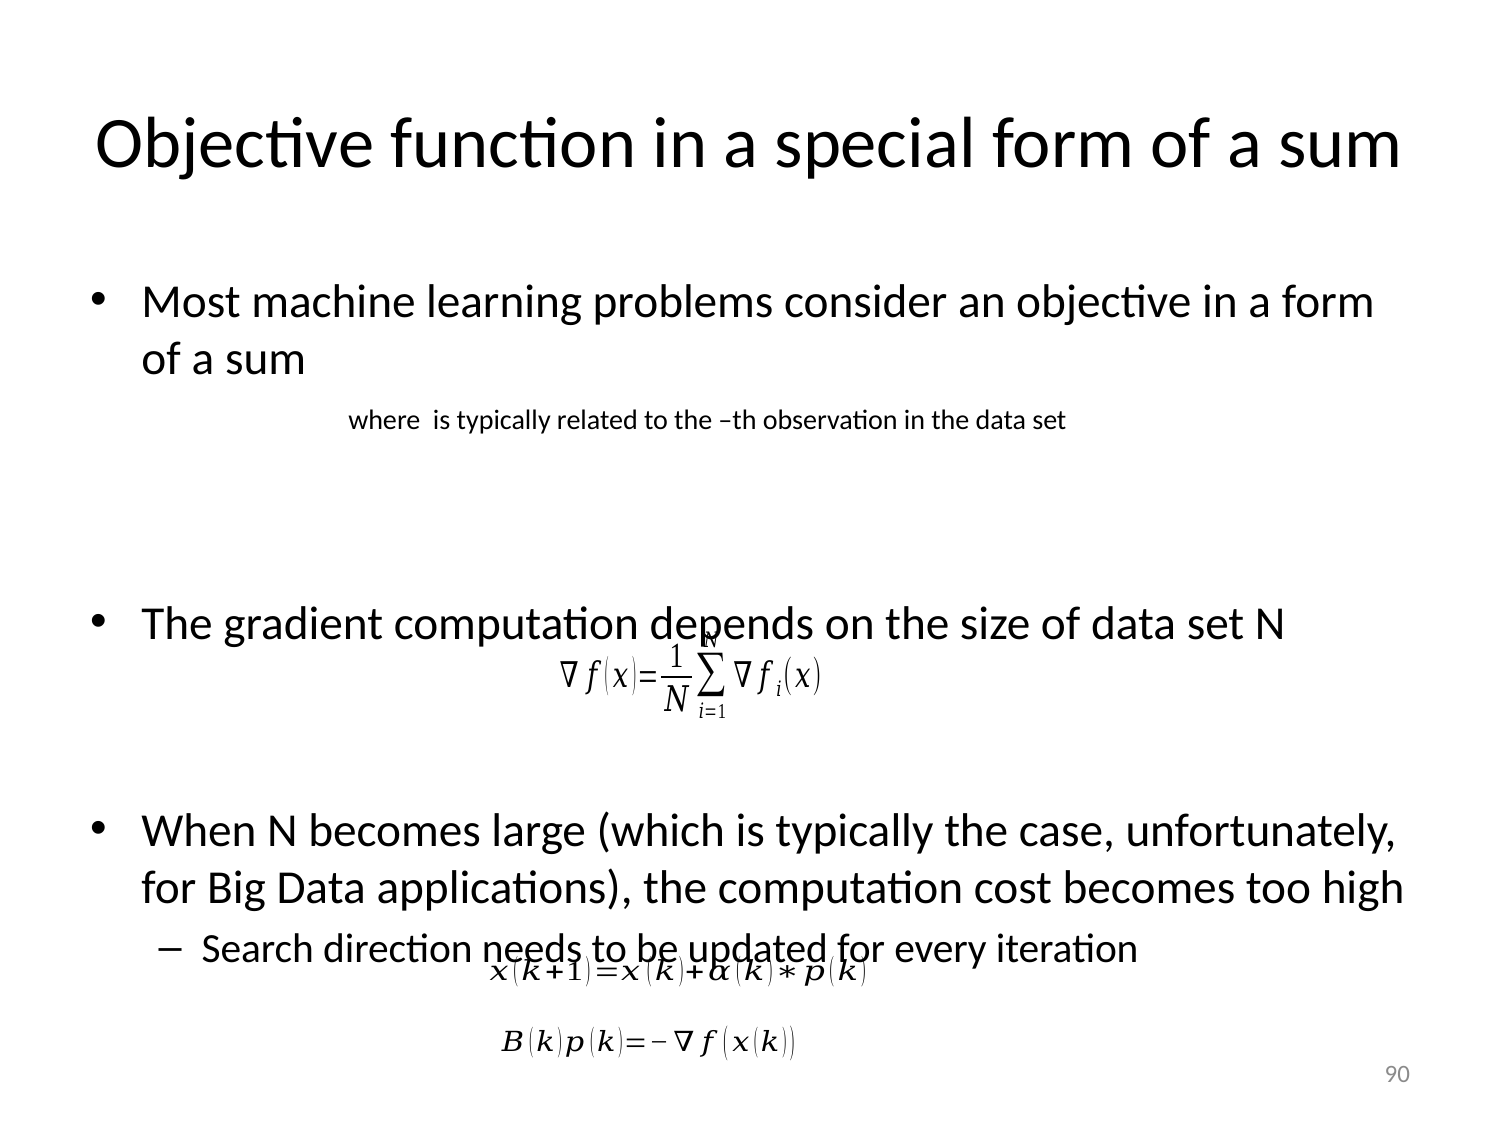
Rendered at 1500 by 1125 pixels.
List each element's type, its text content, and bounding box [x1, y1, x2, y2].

list Most machine learning problems consider an objective in a form of a sum The gradient computation depends on the size of data set N When N becomes large (which is typically the case, unfortunately, for Big Data applications), the computation cost becomes too high Search direction needs to be updated for every iteration [75, 262, 1425, 1005]
title Objective function in a special form of a sum [75, 45, 1425, 233]
slide_number 90 [1074, 1042, 1425, 1103]
